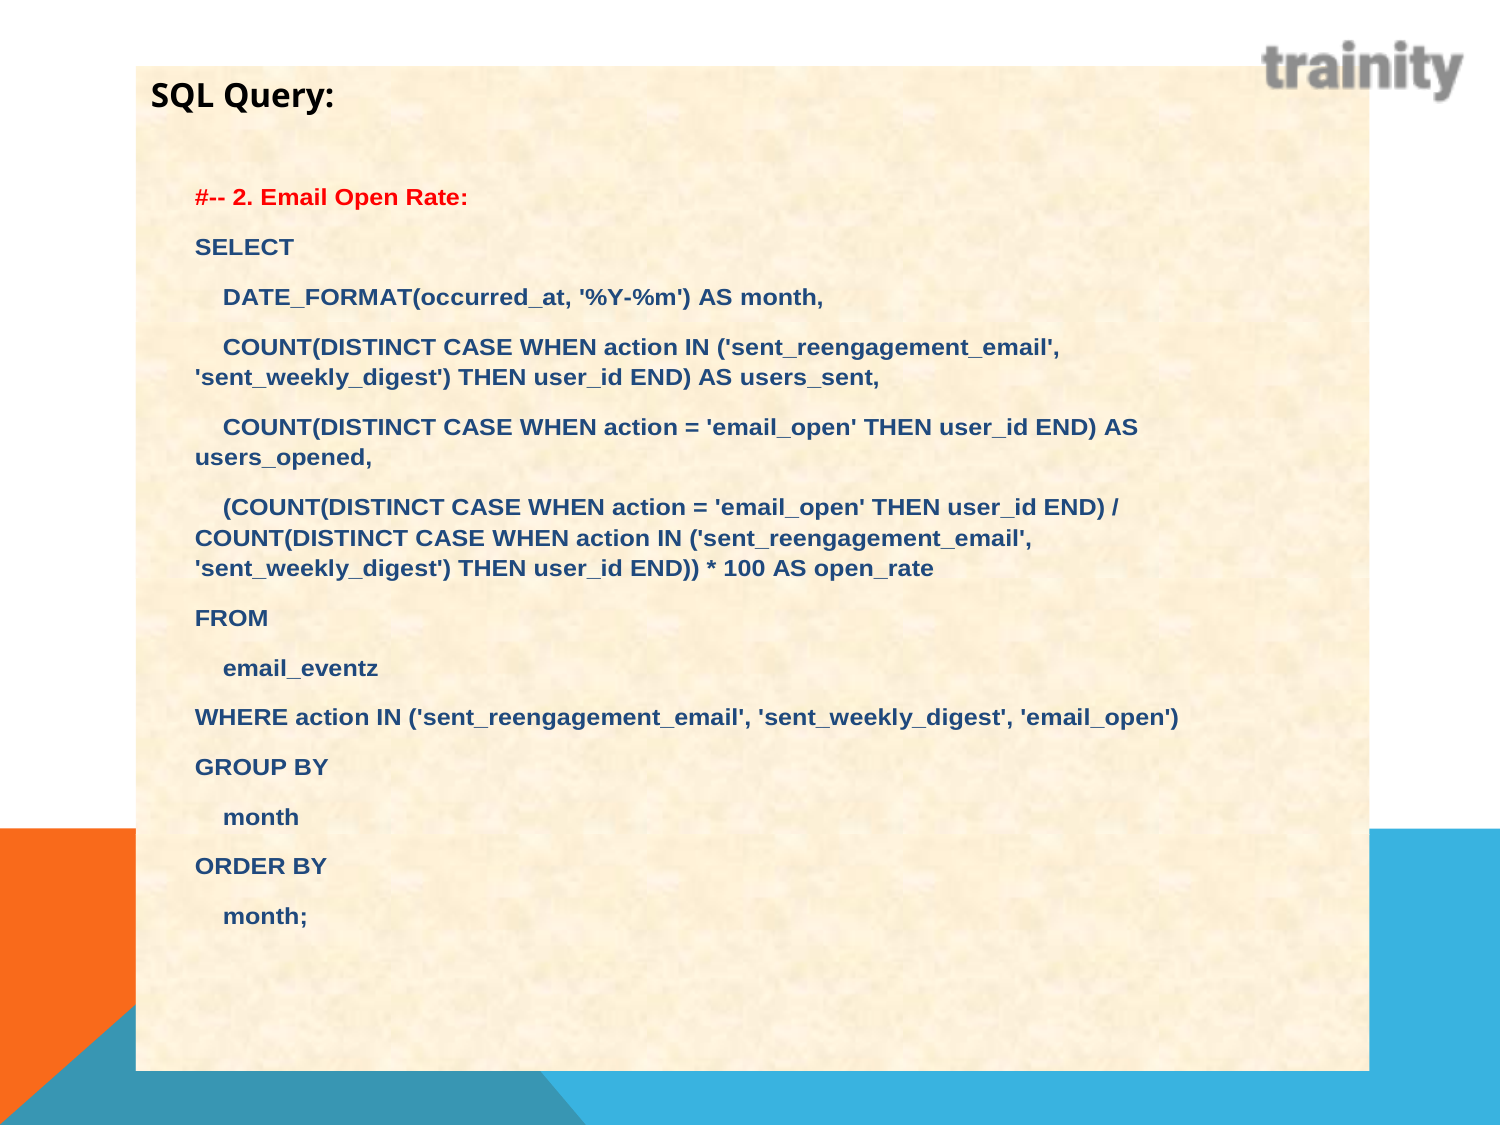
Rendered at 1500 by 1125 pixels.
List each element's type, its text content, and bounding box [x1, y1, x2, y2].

list SQL Query: [135, 66, 1370, 1071]
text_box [194, 184, 1200, 954]
picture [1245, 31, 1481, 111]
